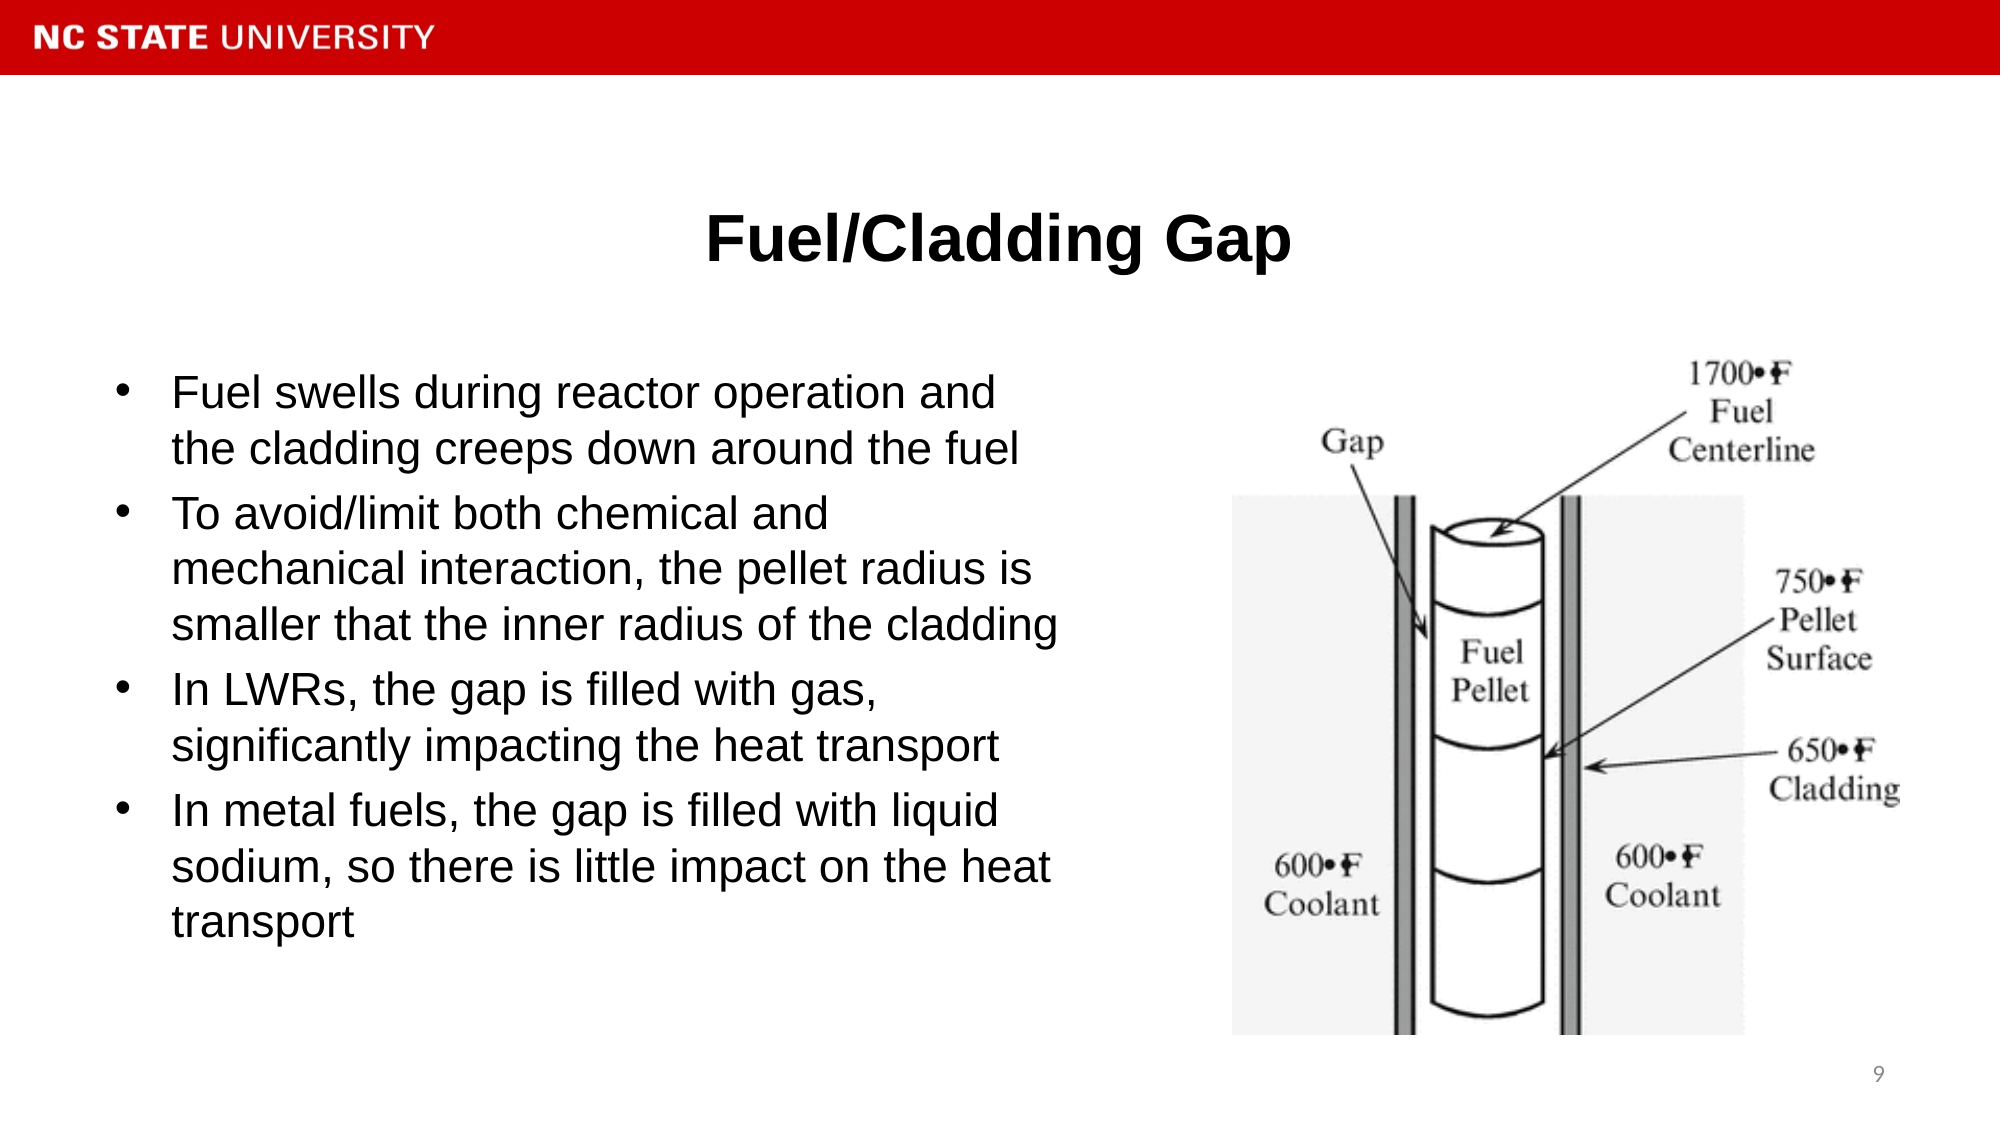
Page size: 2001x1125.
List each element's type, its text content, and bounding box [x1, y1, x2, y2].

picture [1231, 354, 1901, 1035]
list Fuel swells during reactor operation and the cladding creeps down around the fuel To avoid/limit both chemical and mechanical interaction, the pellet radius is smaller that the inner radius of the cladding In LWRs, the gap is filled with gas, significantly impacting the heat transport In metal fuels, the gap is filled with liquid sodium, so there is little impact on the heat transport [99, 354, 1087, 1005]
title Fuel/Cladding Gap [99, 147, 1900, 323]
slide_number 9 [1433, 1043, 1900, 1103]
picture [0, 0, 2000, 75]
